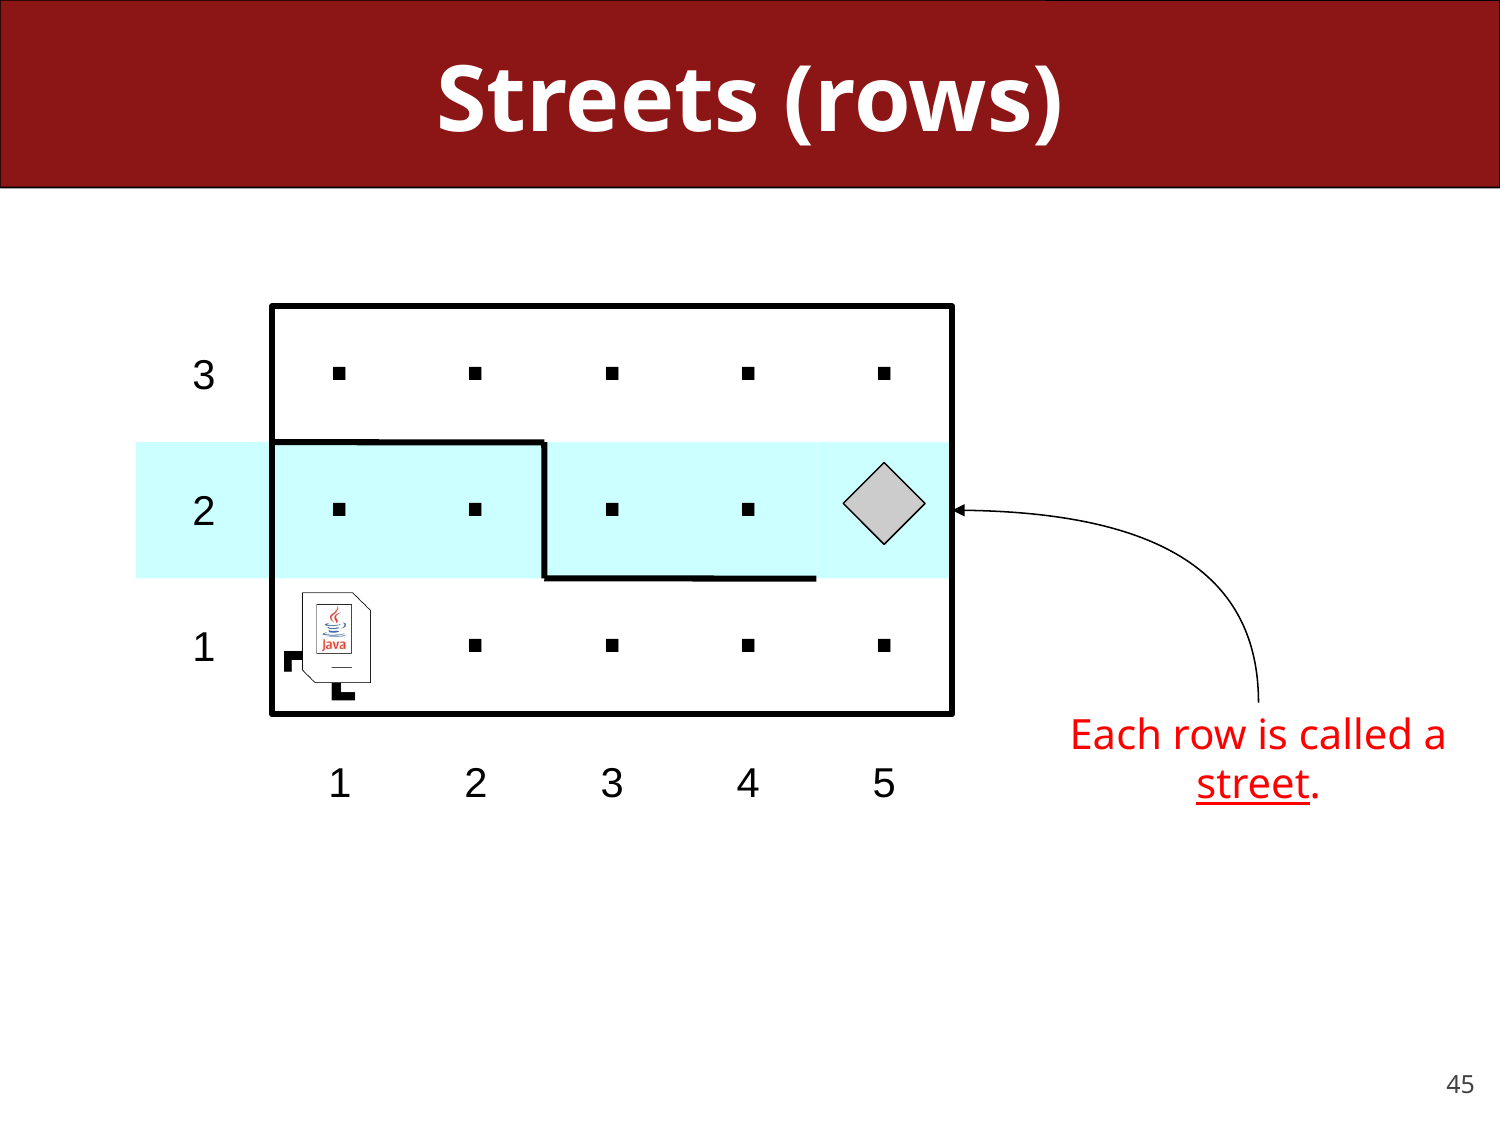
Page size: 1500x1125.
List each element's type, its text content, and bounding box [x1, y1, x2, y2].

text_box Each row is called a street. [1054, 702, 1463, 813]
title Streets (rows) [75, 0, 1426, 188]
text_box 4 [680, 715, 816, 851]
text_box 5 [816, 715, 953, 851]
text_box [1010, 454, 1203, 759]
picture [284, 592, 380, 704]
text_box [272, 306, 953, 715]
text_box 1 [135, 579, 272, 715]
text_box [843, 462, 926, 545]
text_box 3 [135, 306, 272, 443]
text_box 2 [408, 715, 544, 851]
text_box 2 [135, 443, 272, 579]
text_box 1 [272, 715, 408, 851]
text_box 3 [544, 715, 680, 851]
